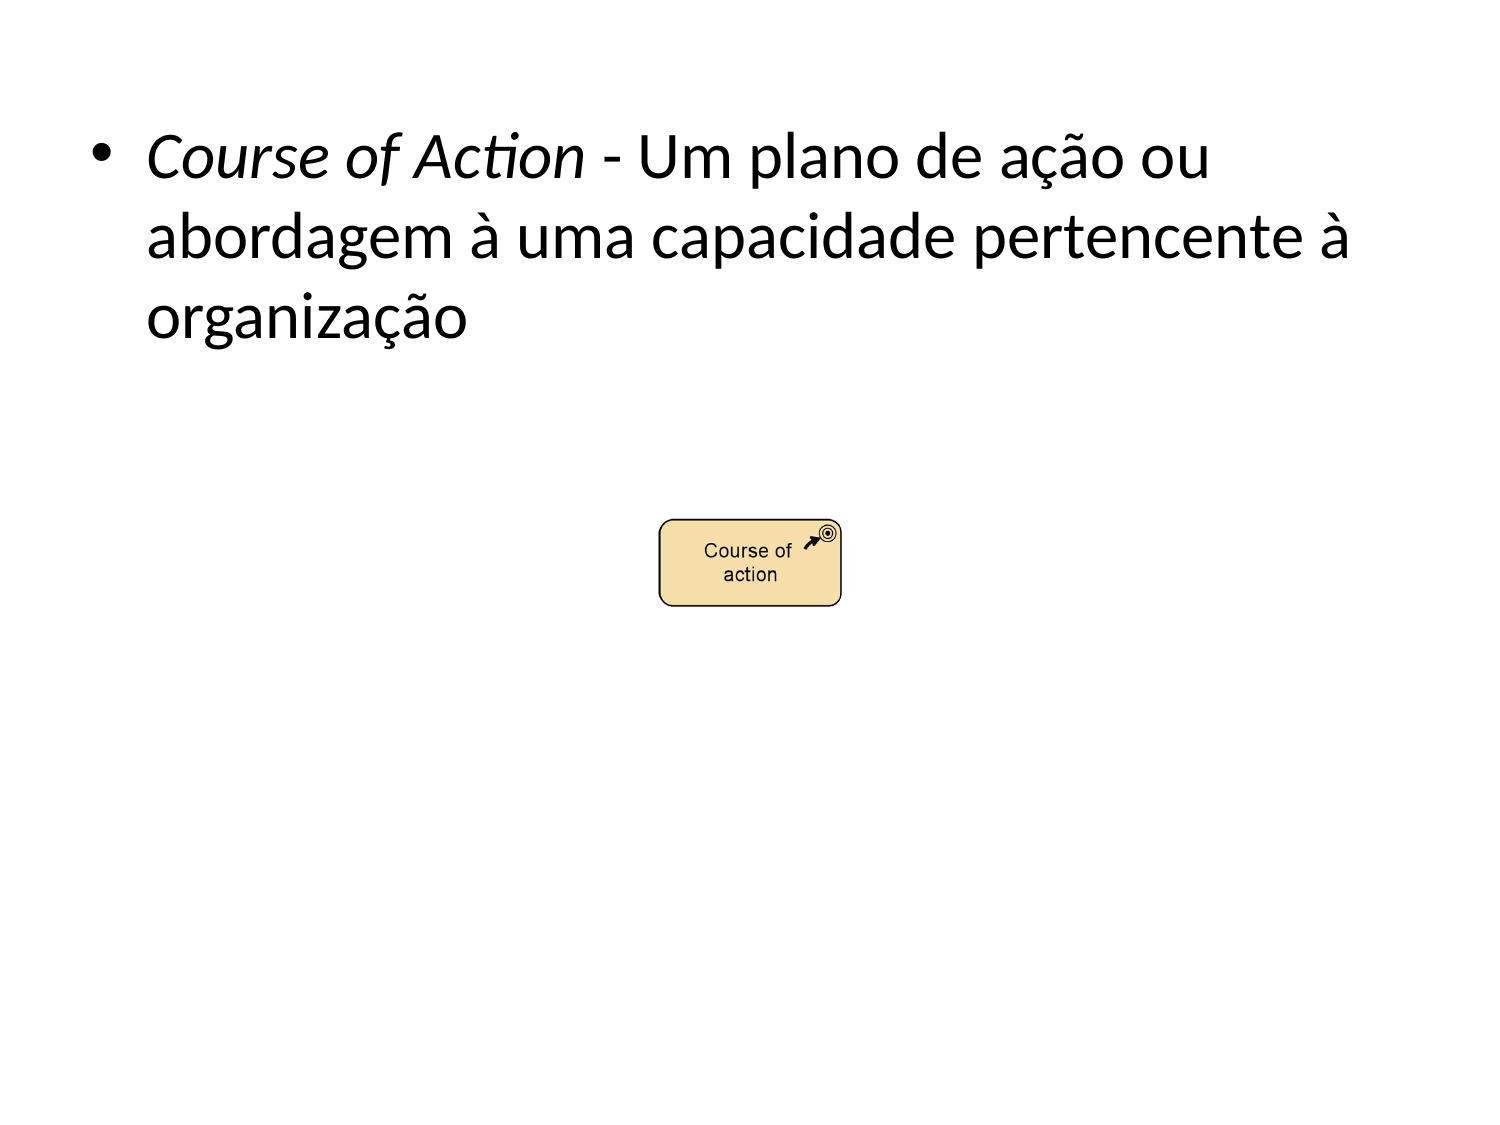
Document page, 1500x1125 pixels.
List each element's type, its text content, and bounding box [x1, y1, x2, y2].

list Course of Action - Um plano de ação ou abordagem à uma capacidade pertencente à organização [75, 104, 1425, 1005]
picture [658, 518, 842, 607]
